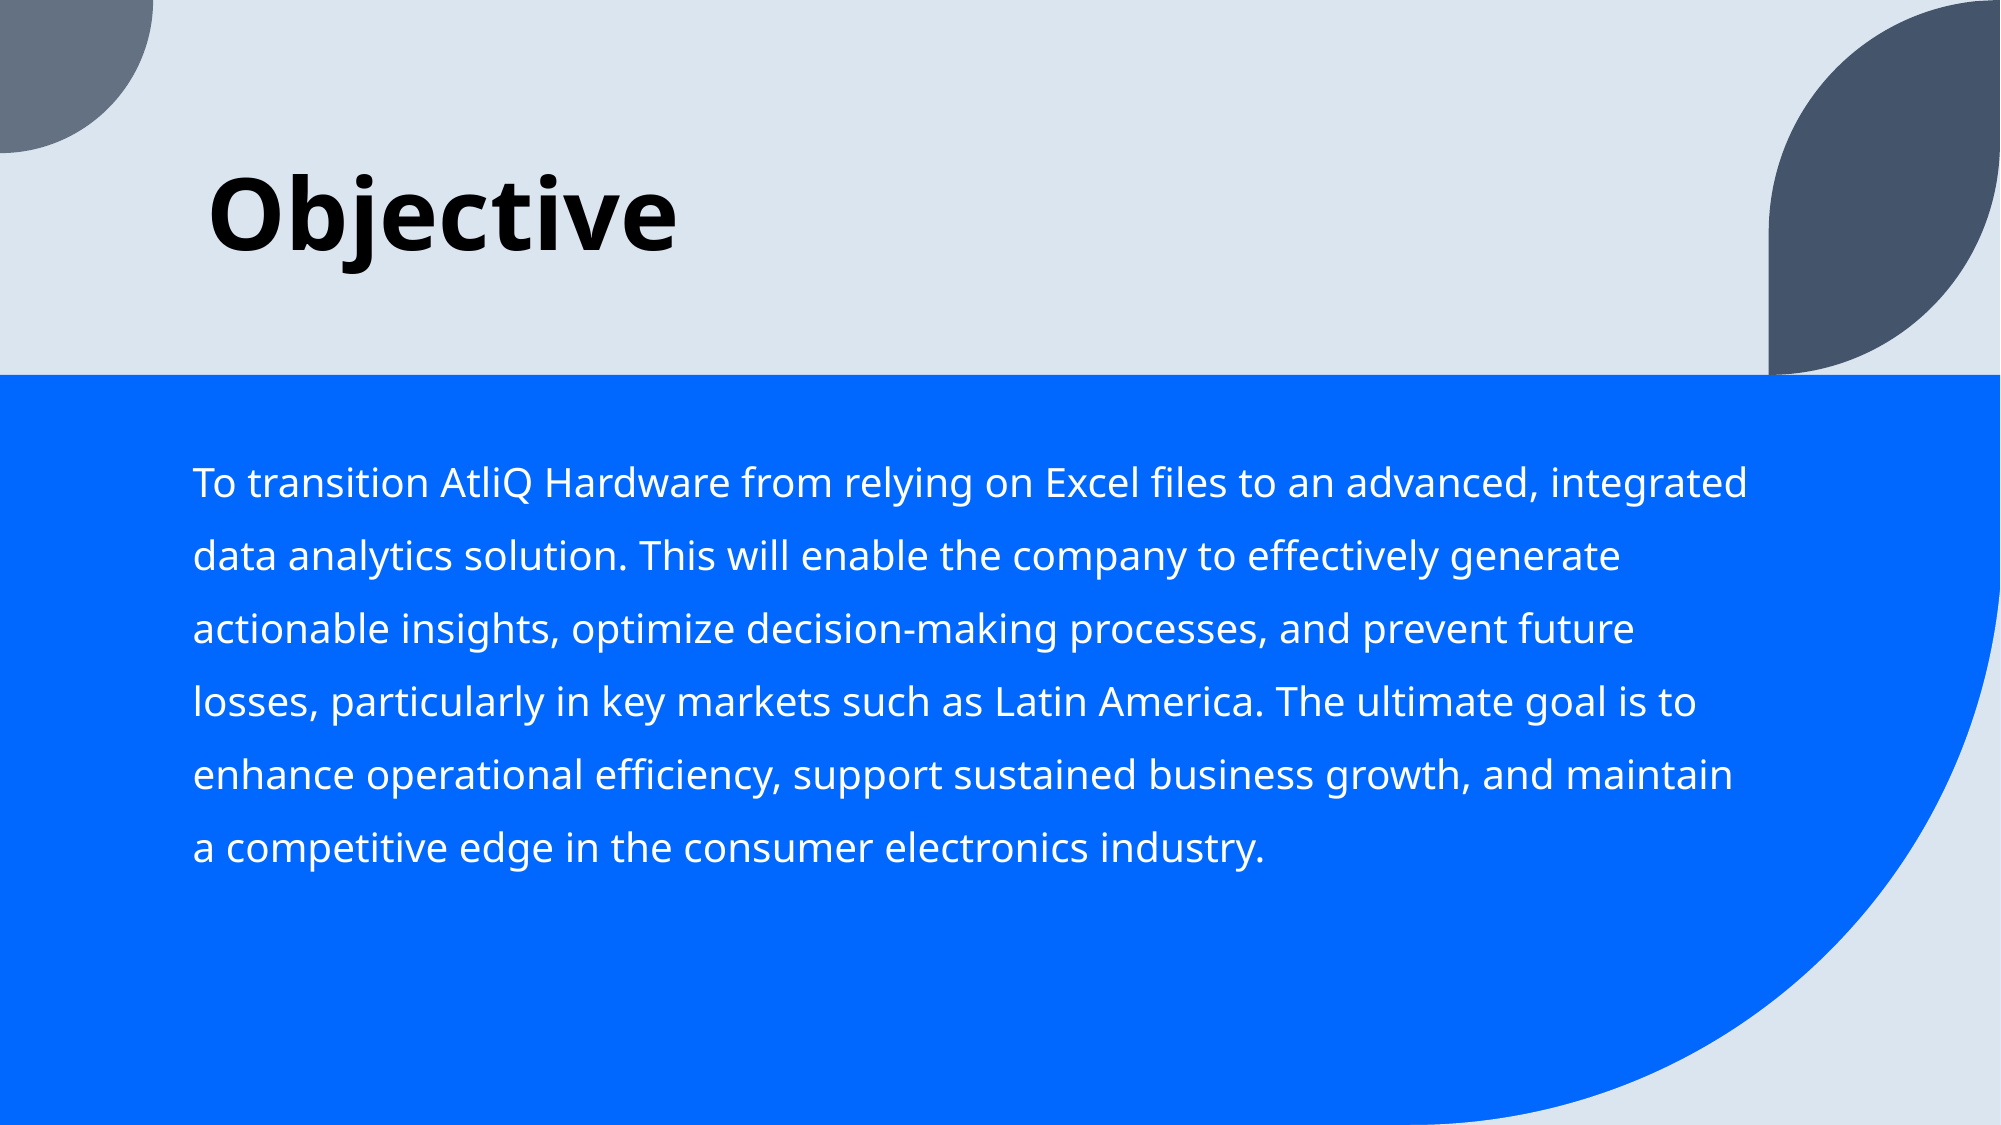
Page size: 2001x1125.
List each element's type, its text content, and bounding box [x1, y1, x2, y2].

list ﻿ To transition AtliQ Hardware from relying on Excel files to an advanced, integrated data analytics solution. This will enable the company to effectively generate actionable insights, optimize decision-making processes, and prevent future losses, particularly in key markets such as Latin America. The ultimate goal is to enhance operational efficiency, support sustained business growth, and maintain a competitive edge in the consumer electronics industry. [177, 246, 1782, 882]
title Objective [191, 62, 1796, 280]
